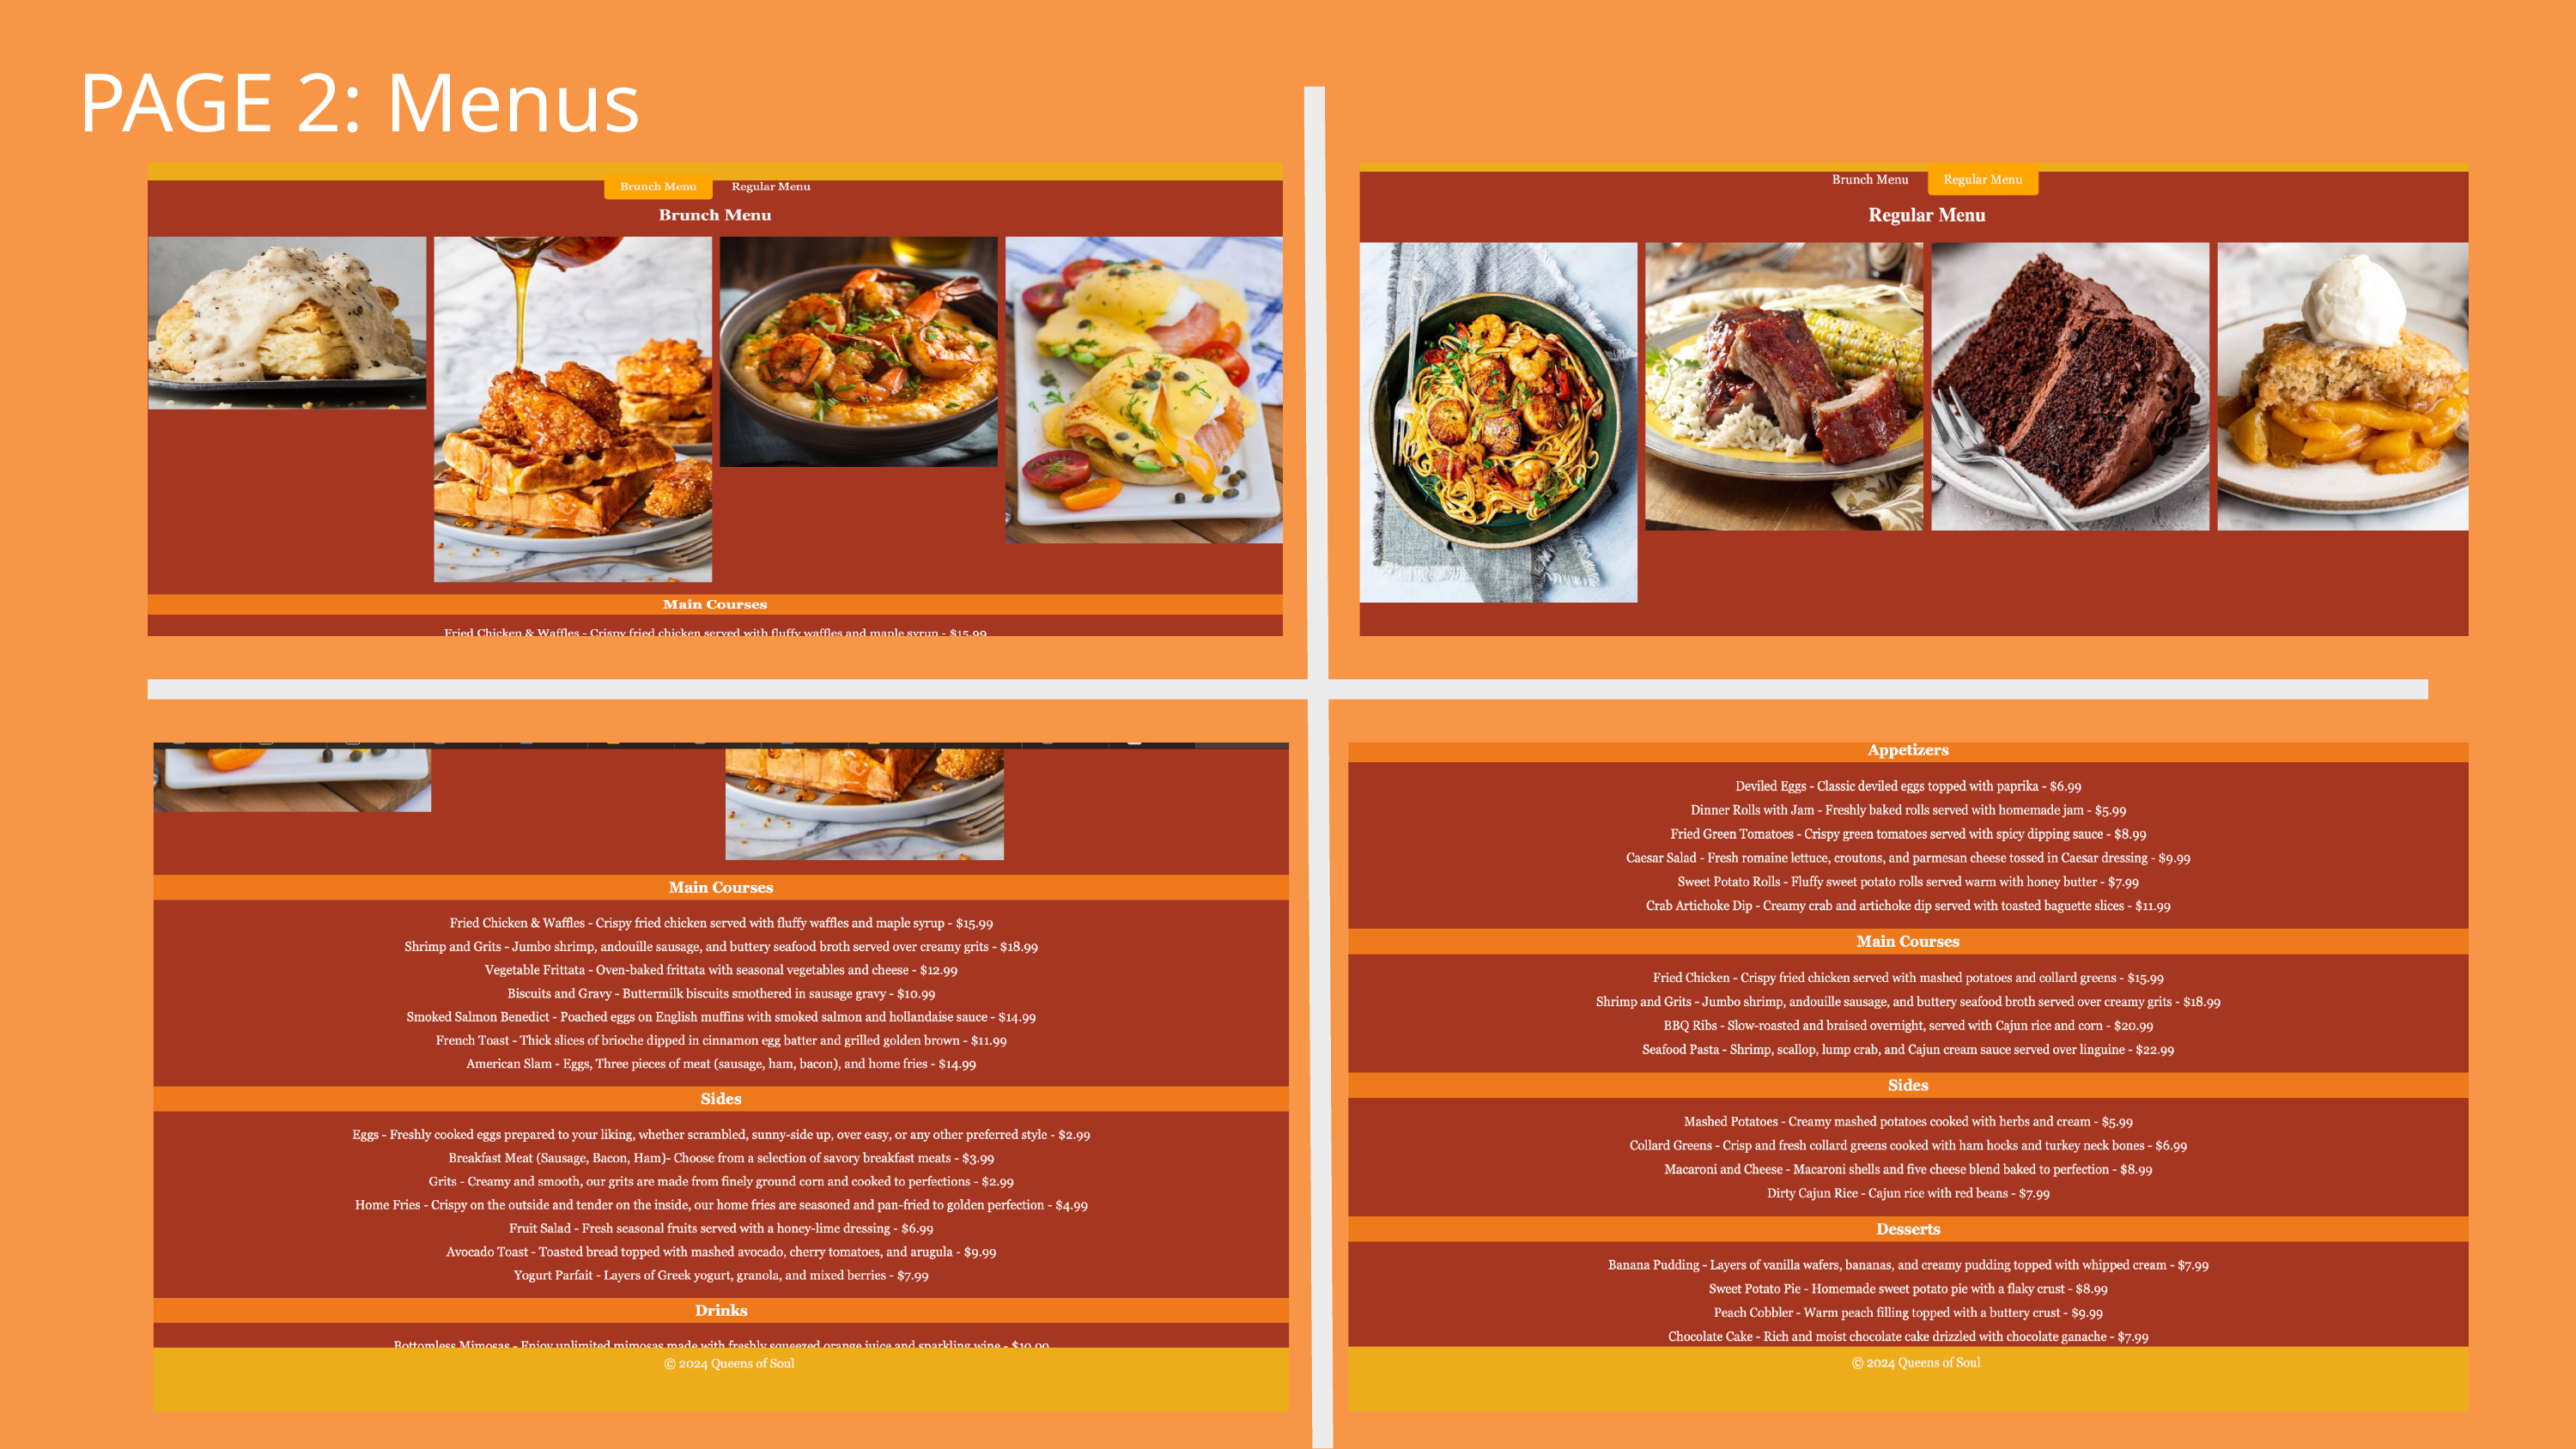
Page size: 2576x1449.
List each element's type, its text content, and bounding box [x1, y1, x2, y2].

text_box [1329, 679, 2428, 700]
picture [1347, 743, 2470, 1411]
text_box PAGE 2: Menus [0, 0, 822, 161]
picture [139, 162, 1290, 636]
text_box [1303, 86, 1334, 1449]
text_box [147, 679, 1308, 700]
picture [1359, 162, 2470, 636]
picture [153, 743, 1290, 1411]
